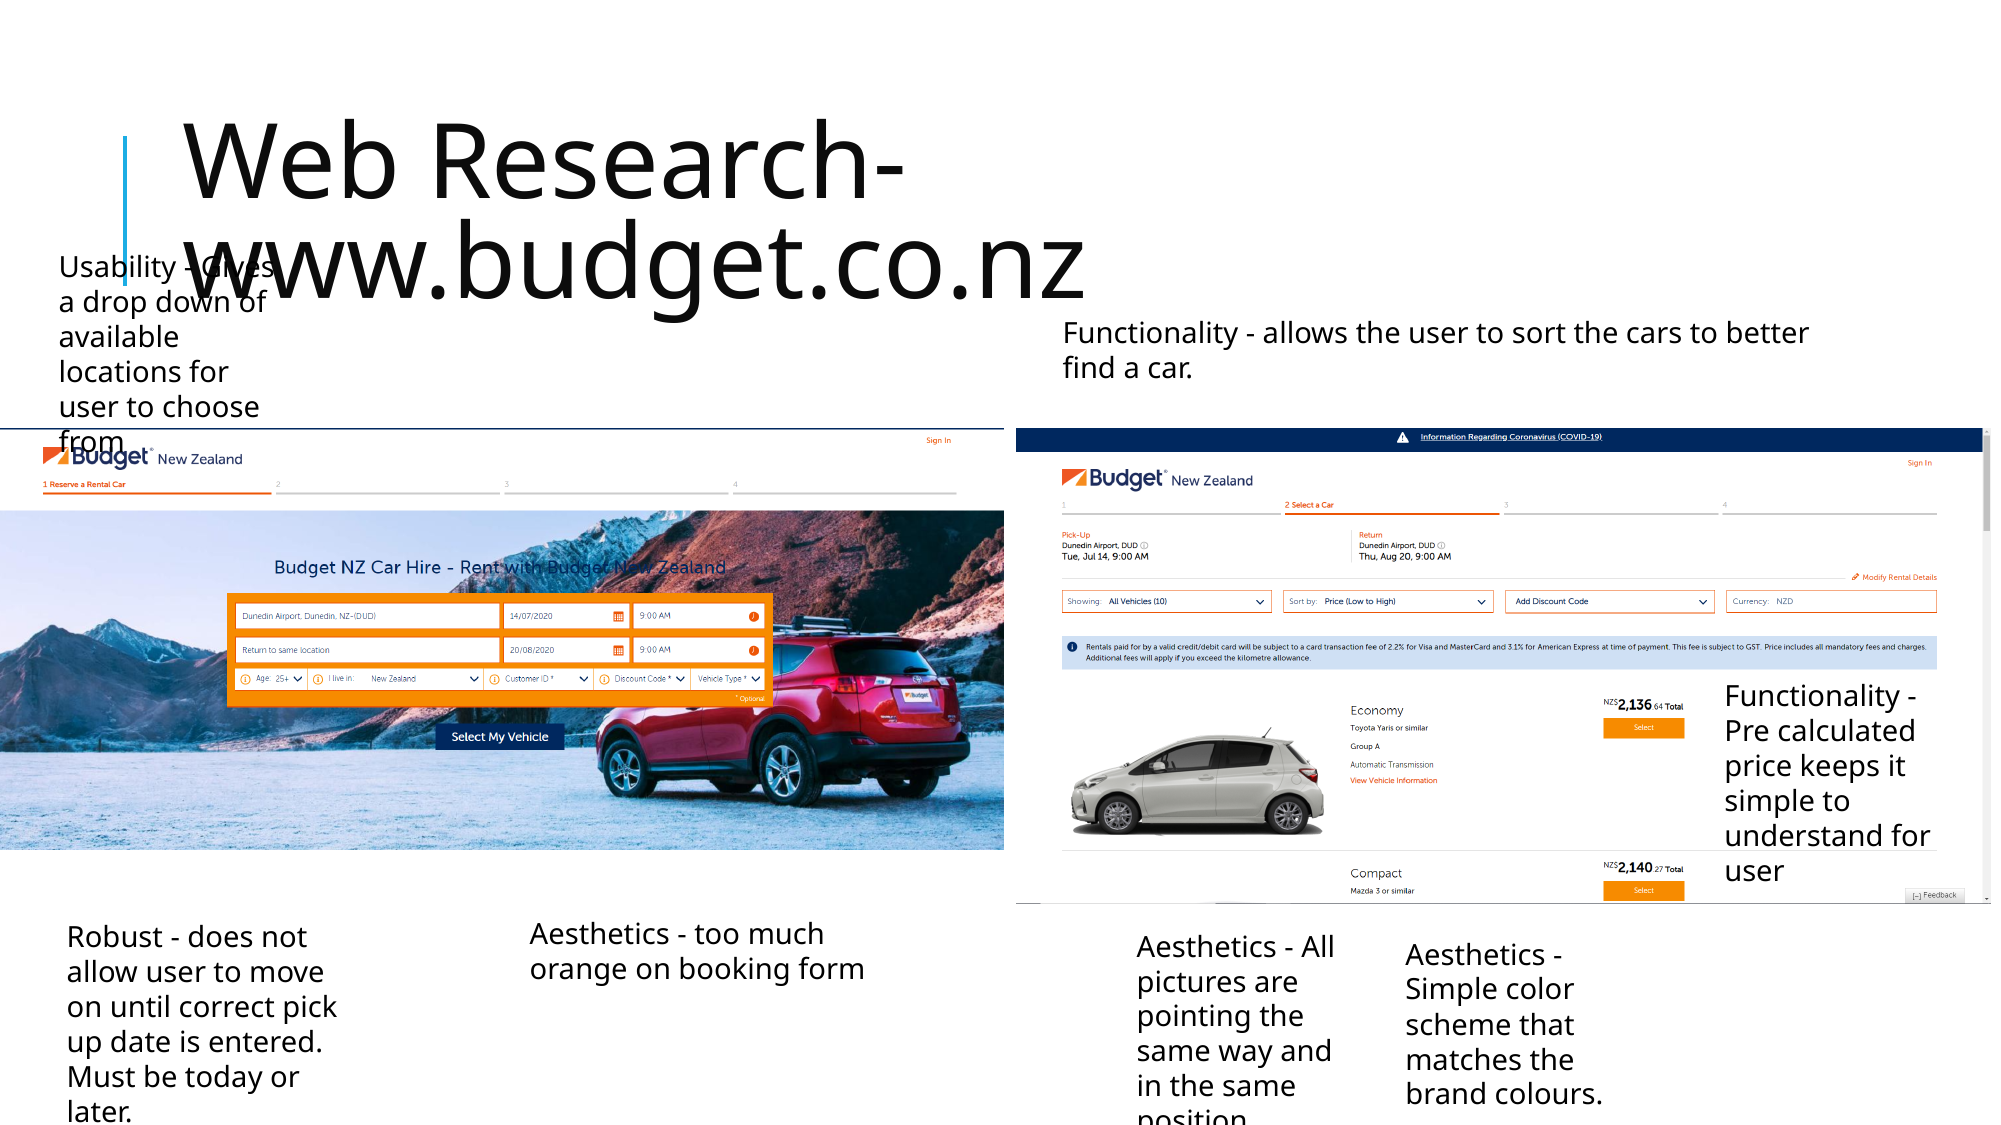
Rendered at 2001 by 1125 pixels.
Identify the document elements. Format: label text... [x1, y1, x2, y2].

text_box Aesthetics - too much orange on booking form [514, 900, 881, 1060]
text_box Robust - does not allow user to move on until correct pick up date is entered. Must be today or later. [51, 903, 382, 989]
text_box Functionality - allows the user to sort the cars to better find a car. [1047, 299, 1828, 402]
title Web Research- www.budget.co.nz [168, 96, 1763, 342]
picture [0, 428, 1004, 850]
text_box Aesthetics - Simple color scheme that matches the brand colours. [1390, 920, 1666, 1070]
text_box Usability - Gives a drop down of available locations for user to choose from [43, 233, 295, 285]
picture [1016, 428, 1992, 904]
text_box Aesthetics - All pictures are pointing the same way and in the same position [1121, 912, 1373, 989]
